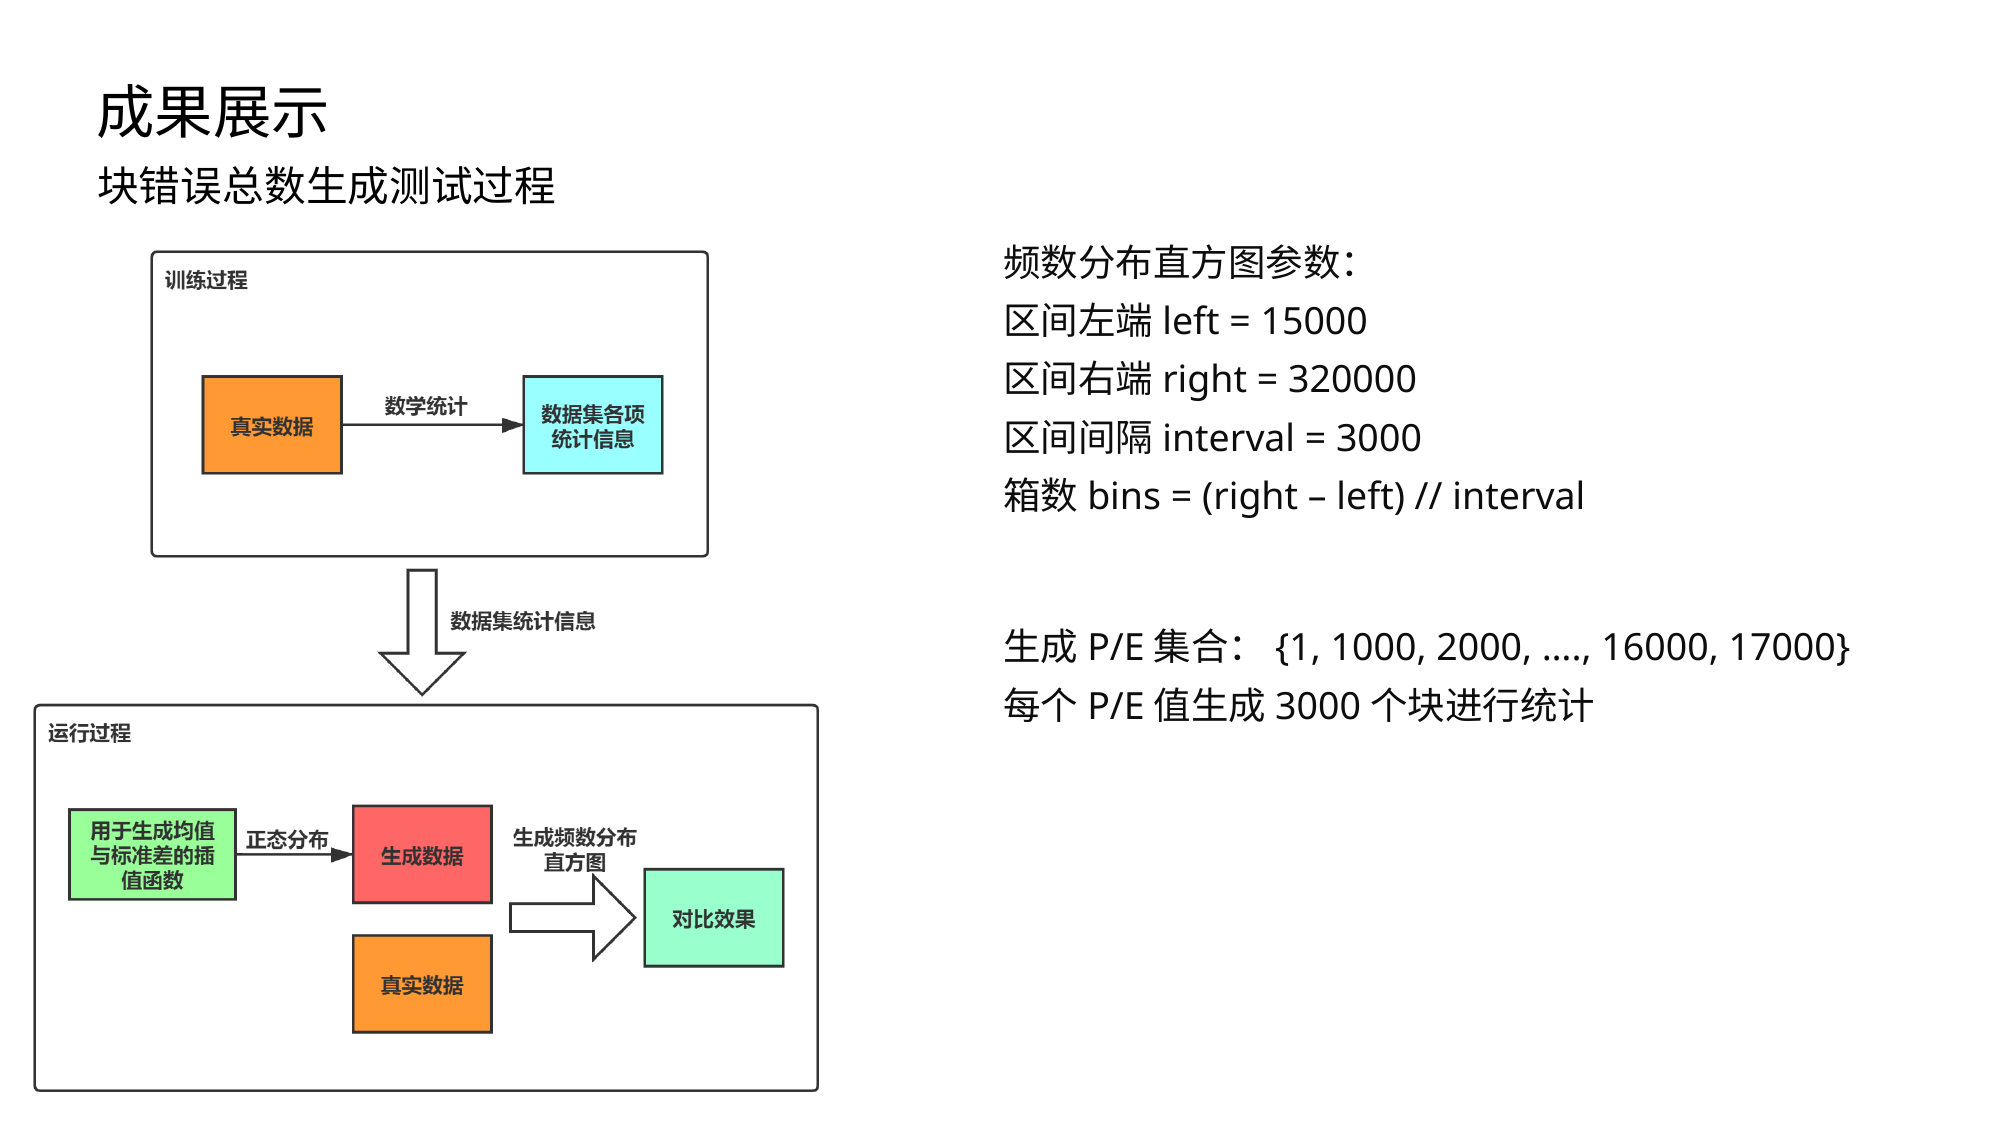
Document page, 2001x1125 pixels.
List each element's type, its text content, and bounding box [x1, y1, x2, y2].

text_box 生成P/E集合：{1, 1000, 2000, …., 16000, 17000} 每个P/E值生成3000个块进行统计 [988, 602, 1897, 735]
picture [0, 217, 852, 1125]
text_box 频数分布直方图参数： 区间左端left = 15000 区间右端right = 320000 区间间隔interval = 3000 箱数bins = (right – left) // interval [988, 217, 1666, 525]
text_box 块错误总数生成测试过程 [82, 152, 572, 217]
text_box 成果展示 [82, 67, 345, 152]
